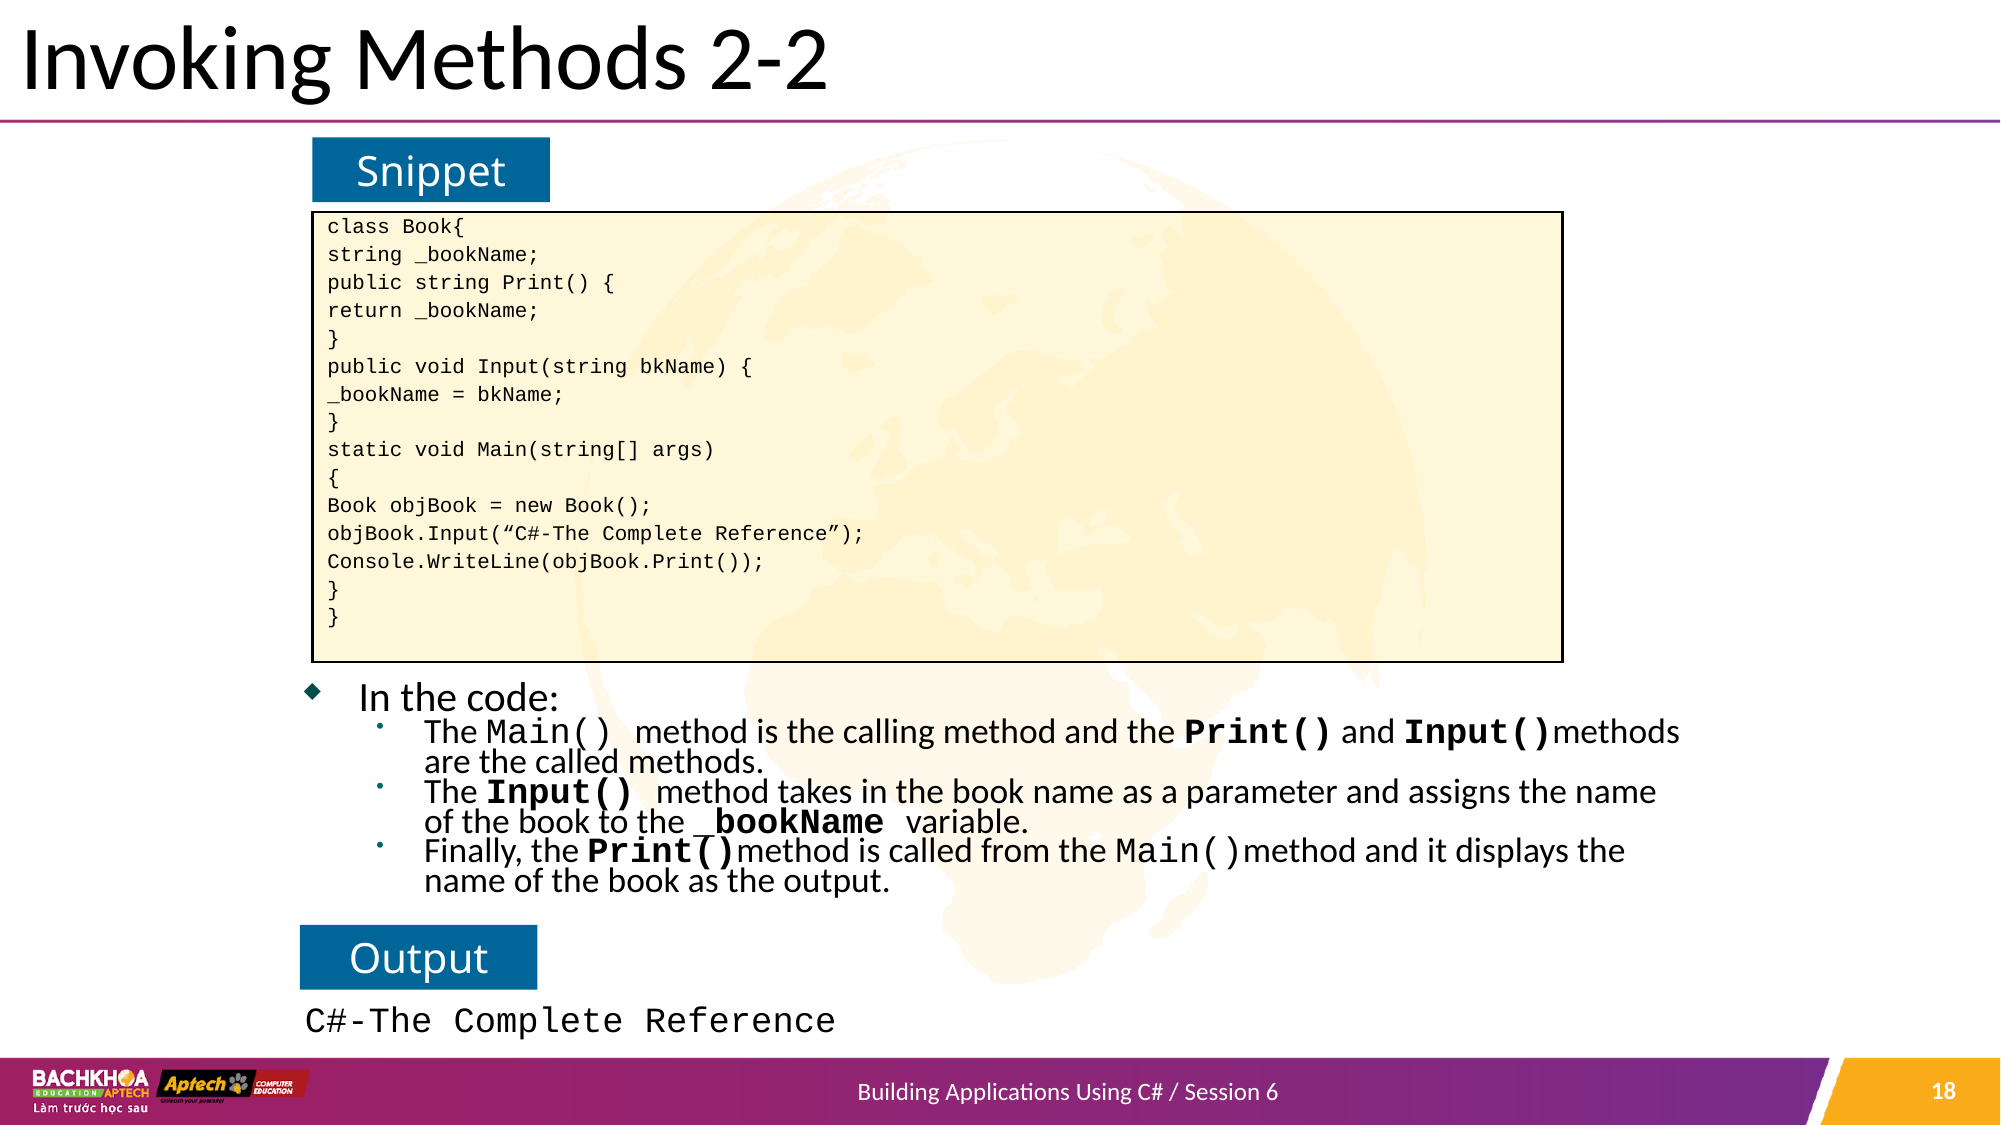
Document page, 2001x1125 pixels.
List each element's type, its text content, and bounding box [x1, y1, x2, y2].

footer Building Applications Using C# / Session 6 [324, 1060, 1813, 1120]
text_box class Book{ string _bookName; public string Print() { return _bookName; } public void Input(string bkName) { _bookName = bkName; } static void Main(string[] args) { Book objBook = new Book(); objBook.Input(“C#-The Complete Reference”); Console.WriteLine(objBook.Print()); } } [312, 212, 1563, 663]
title Invoking Methods 2-2 [5, 3, 1993, 116]
text_box Output [299, 924, 538, 990]
text_box Snippet [312, 137, 550, 203]
slide_number 18 [1899, 1059, 1988, 1120]
picture [0, 0, 2001, 1125]
text_box In the code: The Main() method is the calling method and the Print() and Input()methods are the called methods. The Input() method takes in the book name as a parameter and assigns the name of the book to the _bookName variable. Finally, the Print()method is called from the Main()method and it displays the name of the book as the output. [287, 124, 1700, 1075]
text_box C#-The Complete Reference [290, 995, 851, 1048]
